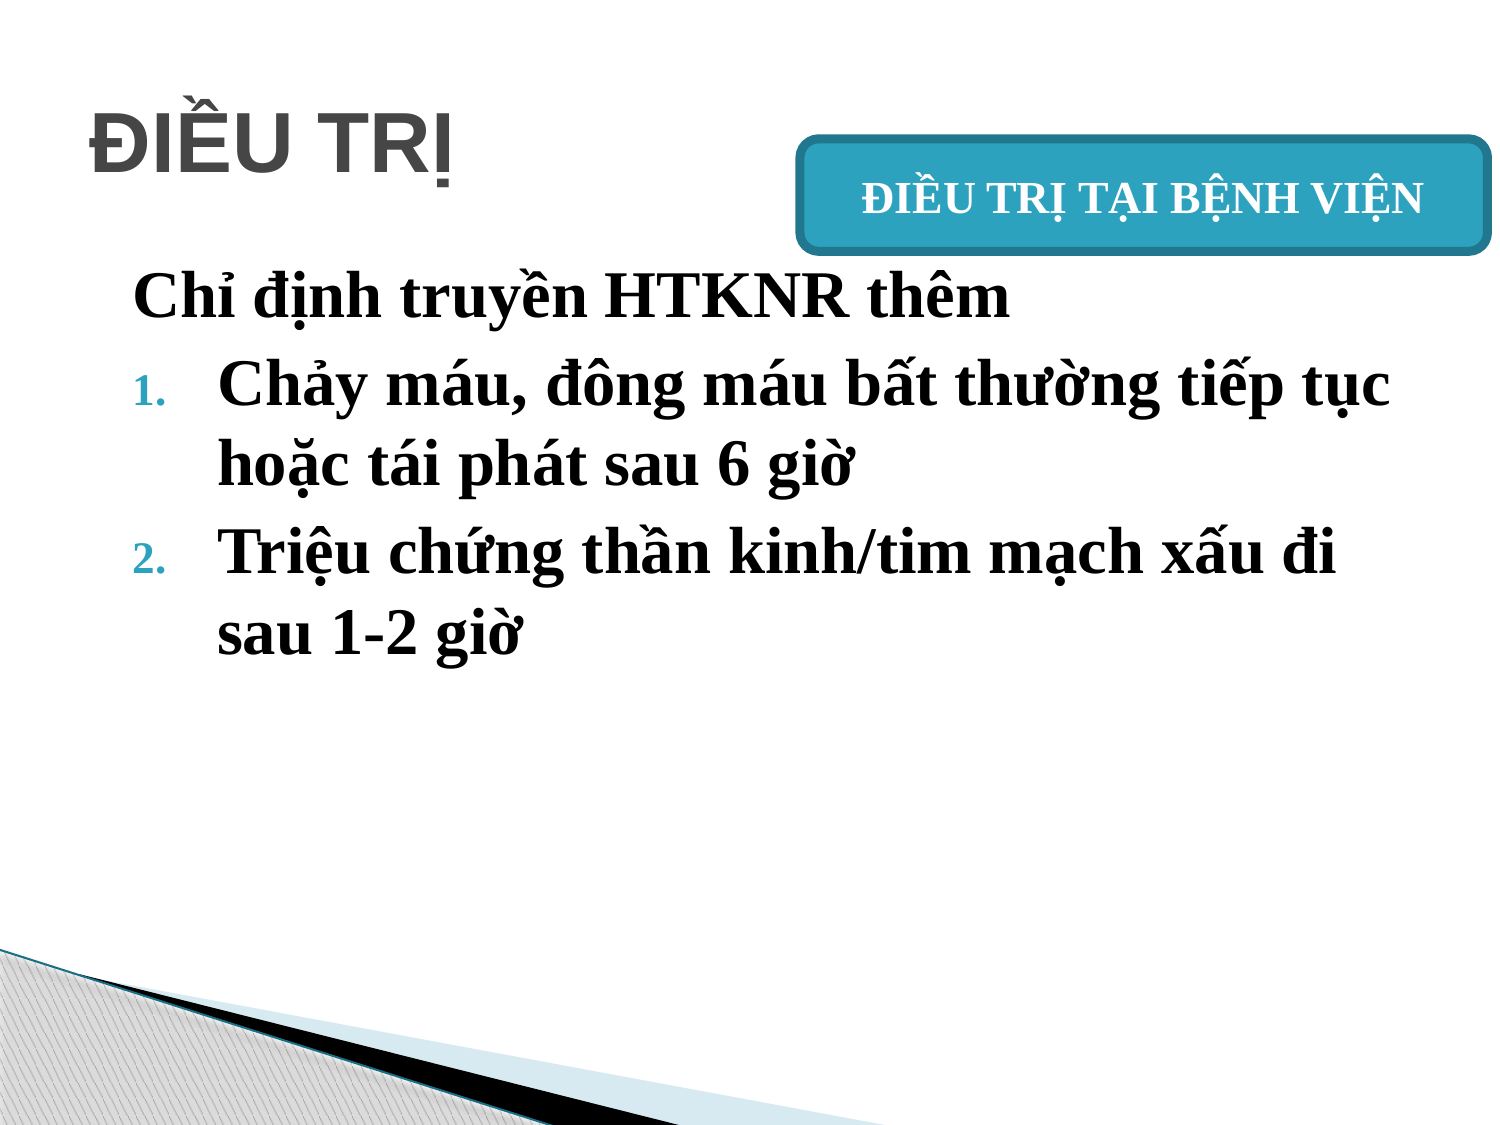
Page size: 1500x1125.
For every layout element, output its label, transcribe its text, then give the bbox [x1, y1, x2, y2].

text_box ĐIỀU TRỊ TẠI BỆNH VIỆN [795, 134, 1492, 256]
list Chỉ định truyền HTKNR thêm Chảy máu, đông máu bất thường tiếp tục hoặc tái phát sau 6 giờ Triệu chứng thần kinh/tim mạch xấu đi sau 1-2 giờ [99, 243, 1425, 1088]
title ĐIỀU TRỊ [75, 45, 1425, 233]
